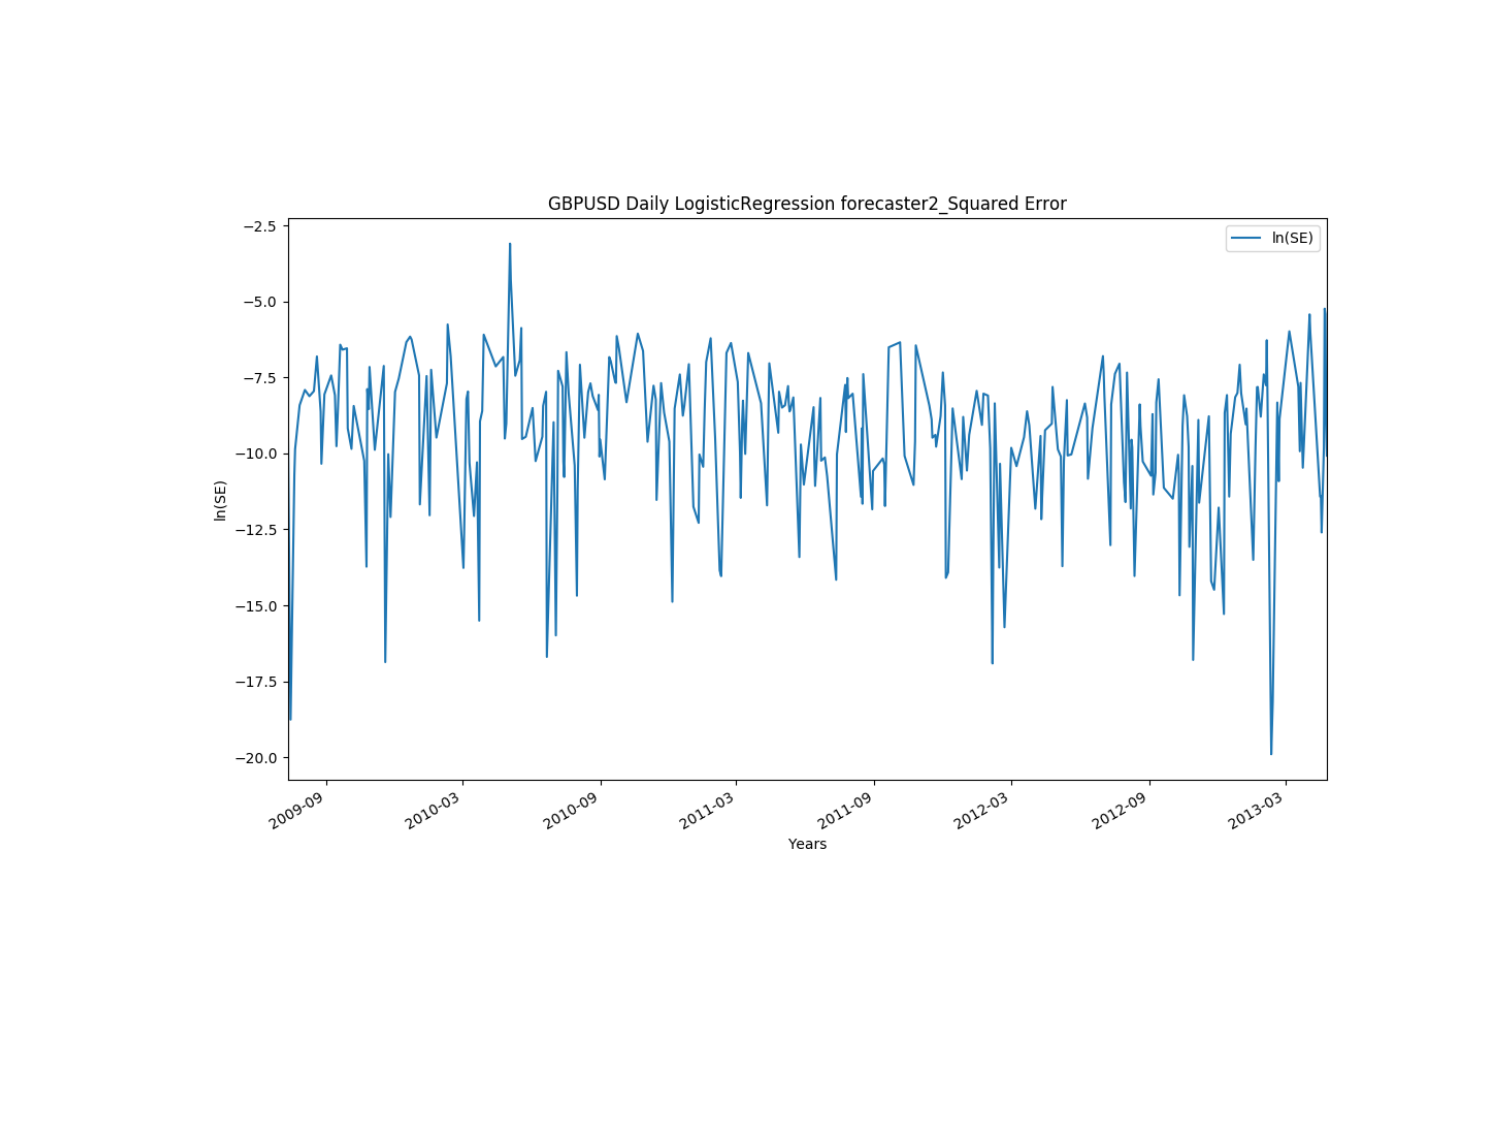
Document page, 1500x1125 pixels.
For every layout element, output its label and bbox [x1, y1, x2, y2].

picture [119, 119, 1461, 946]
